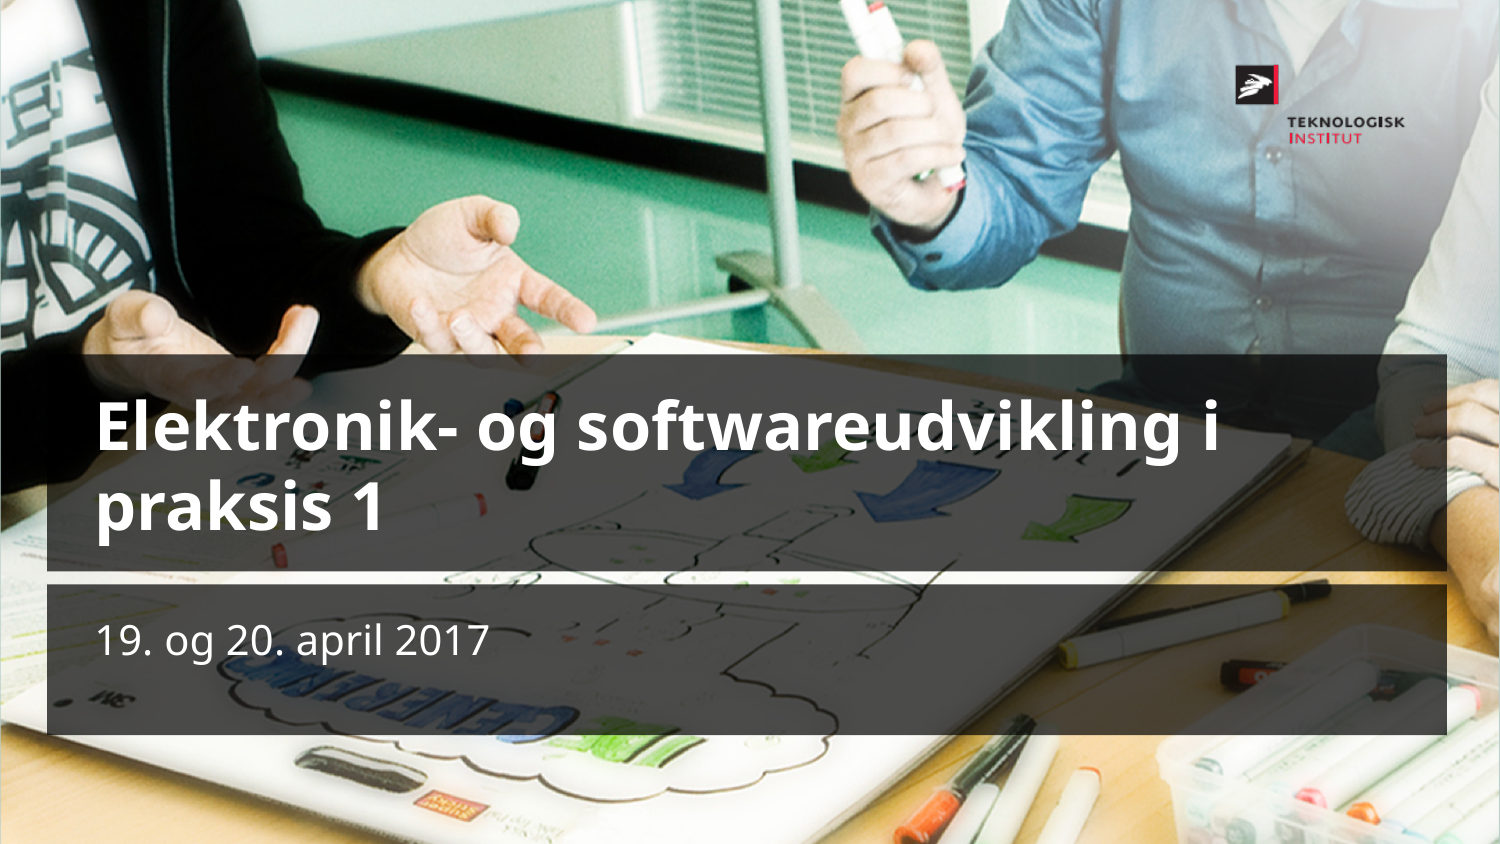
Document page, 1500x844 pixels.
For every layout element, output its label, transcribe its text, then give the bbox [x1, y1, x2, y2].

list Elektronik- og softwareudvikling i praksis 1 [47, 354, 1447, 572]
list 19. og 20. april 2017 [47, 584, 1447, 736]
picture [0, 0, 1500, 844]
